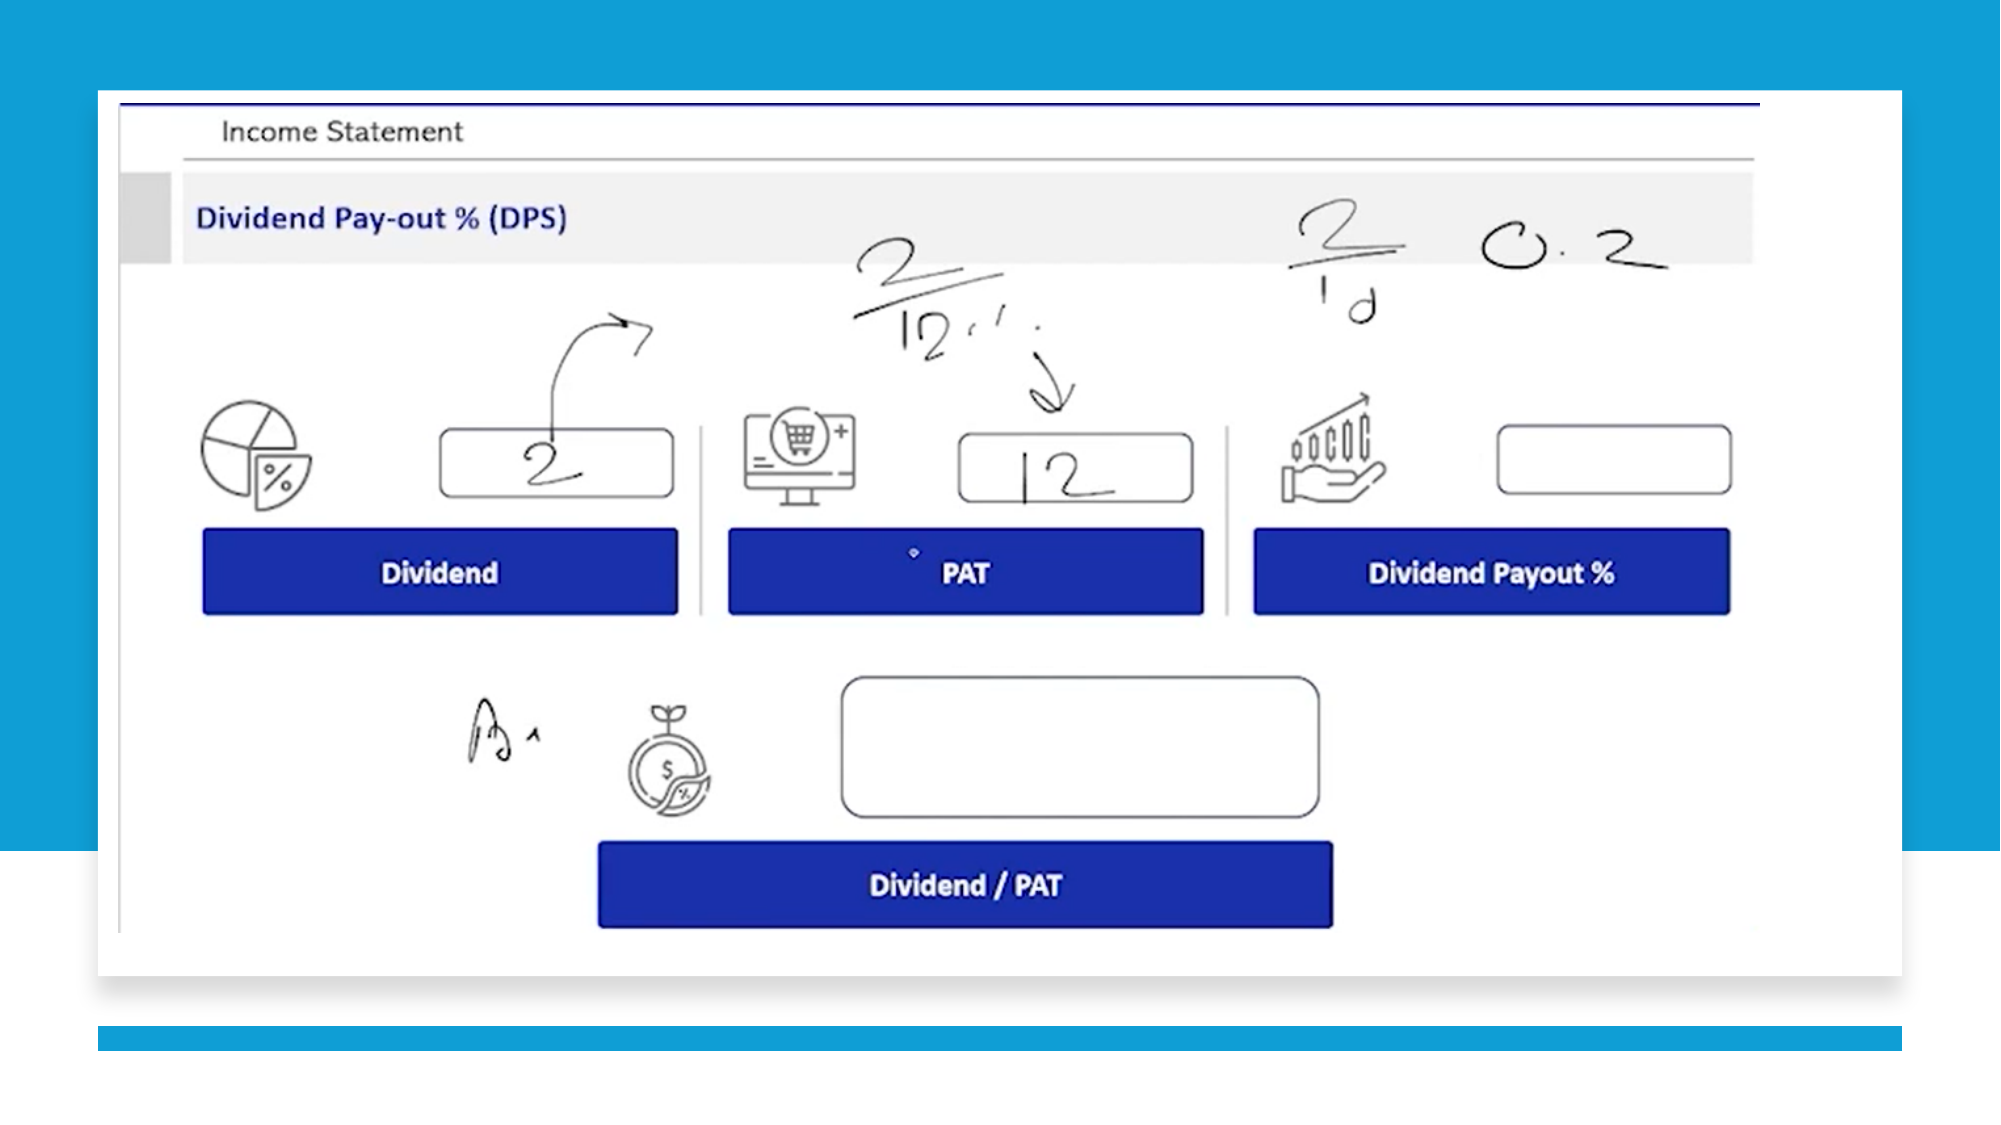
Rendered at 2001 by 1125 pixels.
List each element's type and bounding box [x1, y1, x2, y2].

text_box [0, 0, 2000, 852]
text_box [0, 852, 2000, 1125]
text_box [96, 89, 1904, 978]
picture [118, 102, 1761, 933]
